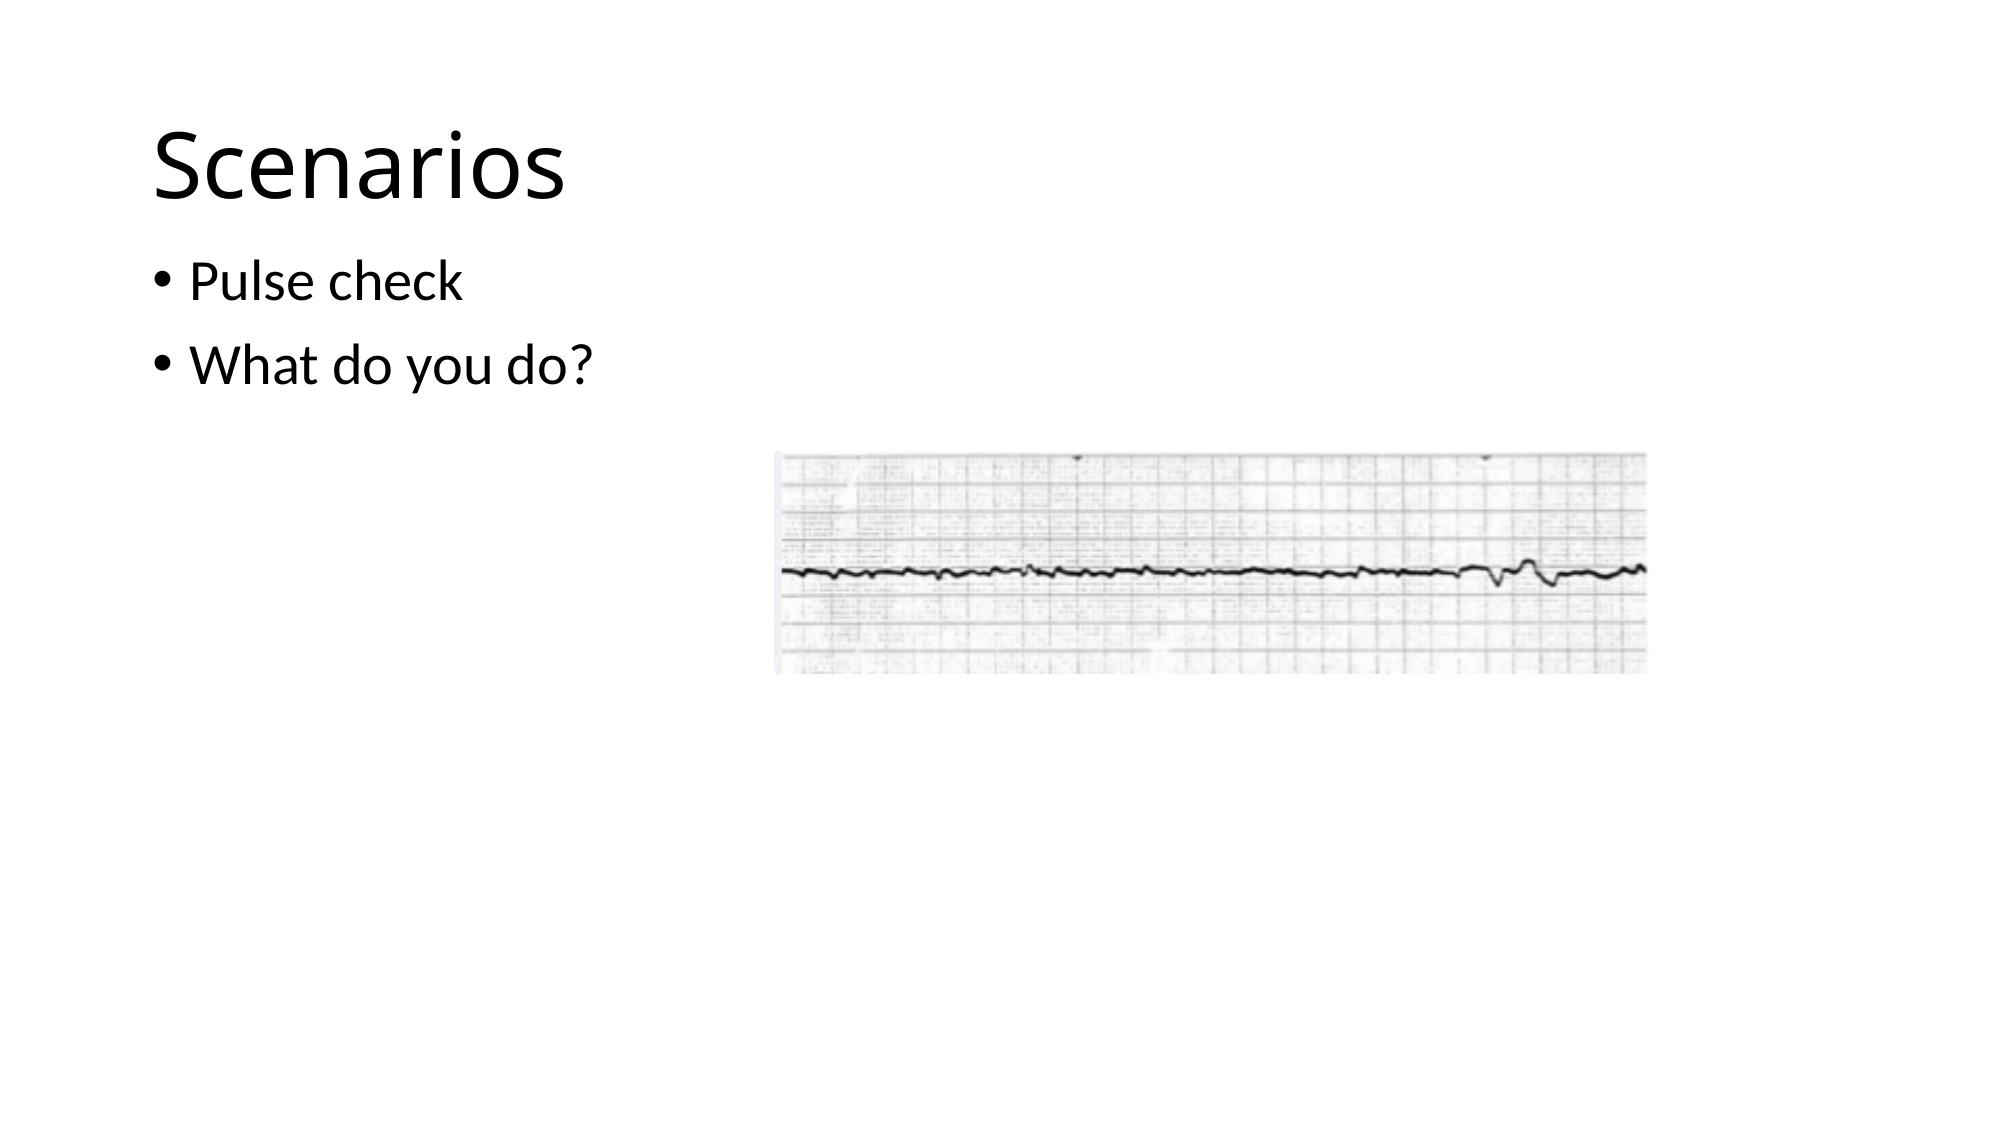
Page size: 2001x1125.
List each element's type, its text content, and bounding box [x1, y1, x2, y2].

picture [774, 451, 1650, 674]
list Pulse check What do you do? [137, 243, 1863, 957]
title Scenarios [137, 59, 1863, 243]
